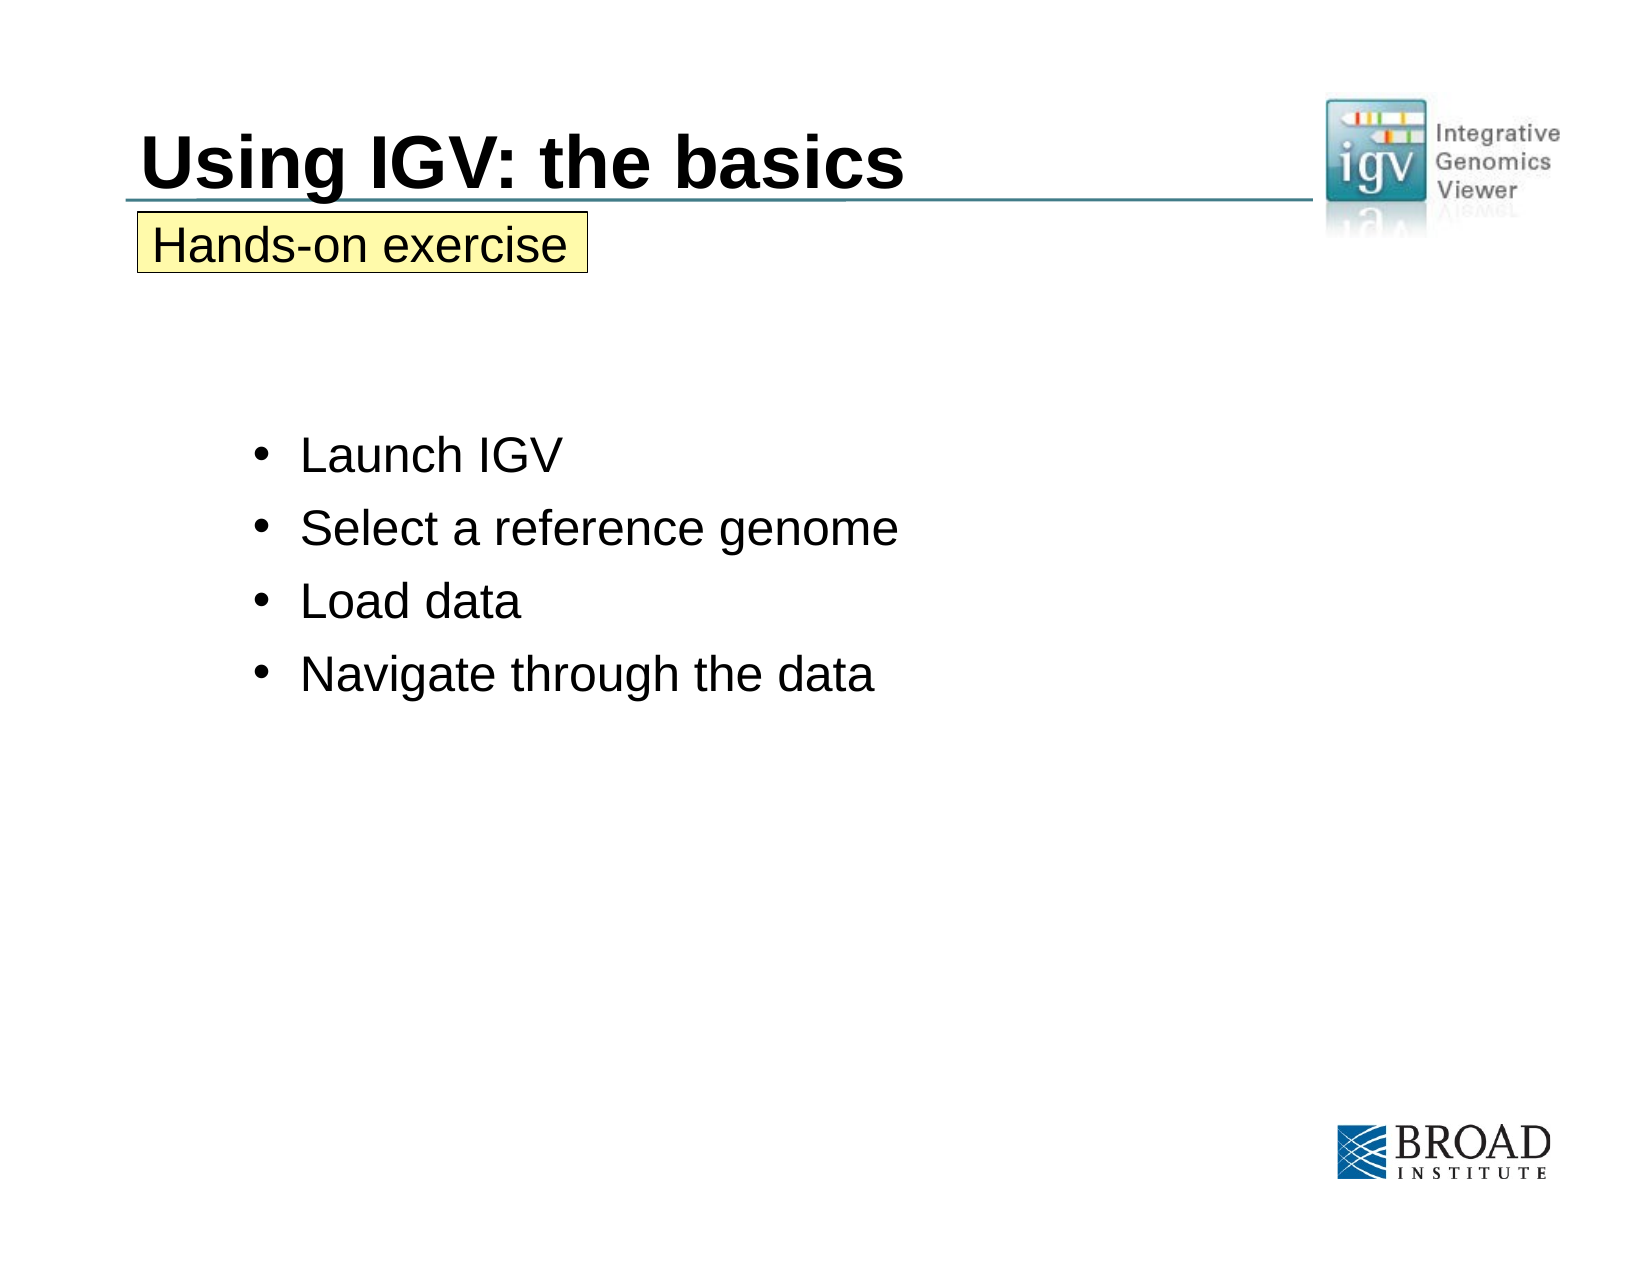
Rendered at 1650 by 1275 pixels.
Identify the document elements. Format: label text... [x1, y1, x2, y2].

title Using IGV: the basics [113, 113, 1537, 327]
text_box Launch IGV Select a reference genome Load data Navigate through the data [250, 422, 903, 702]
picture [1325, 92, 1560, 238]
picture [1337, 1124, 1551, 1179]
text_box Hands-on exercise [137, 212, 588, 273]
